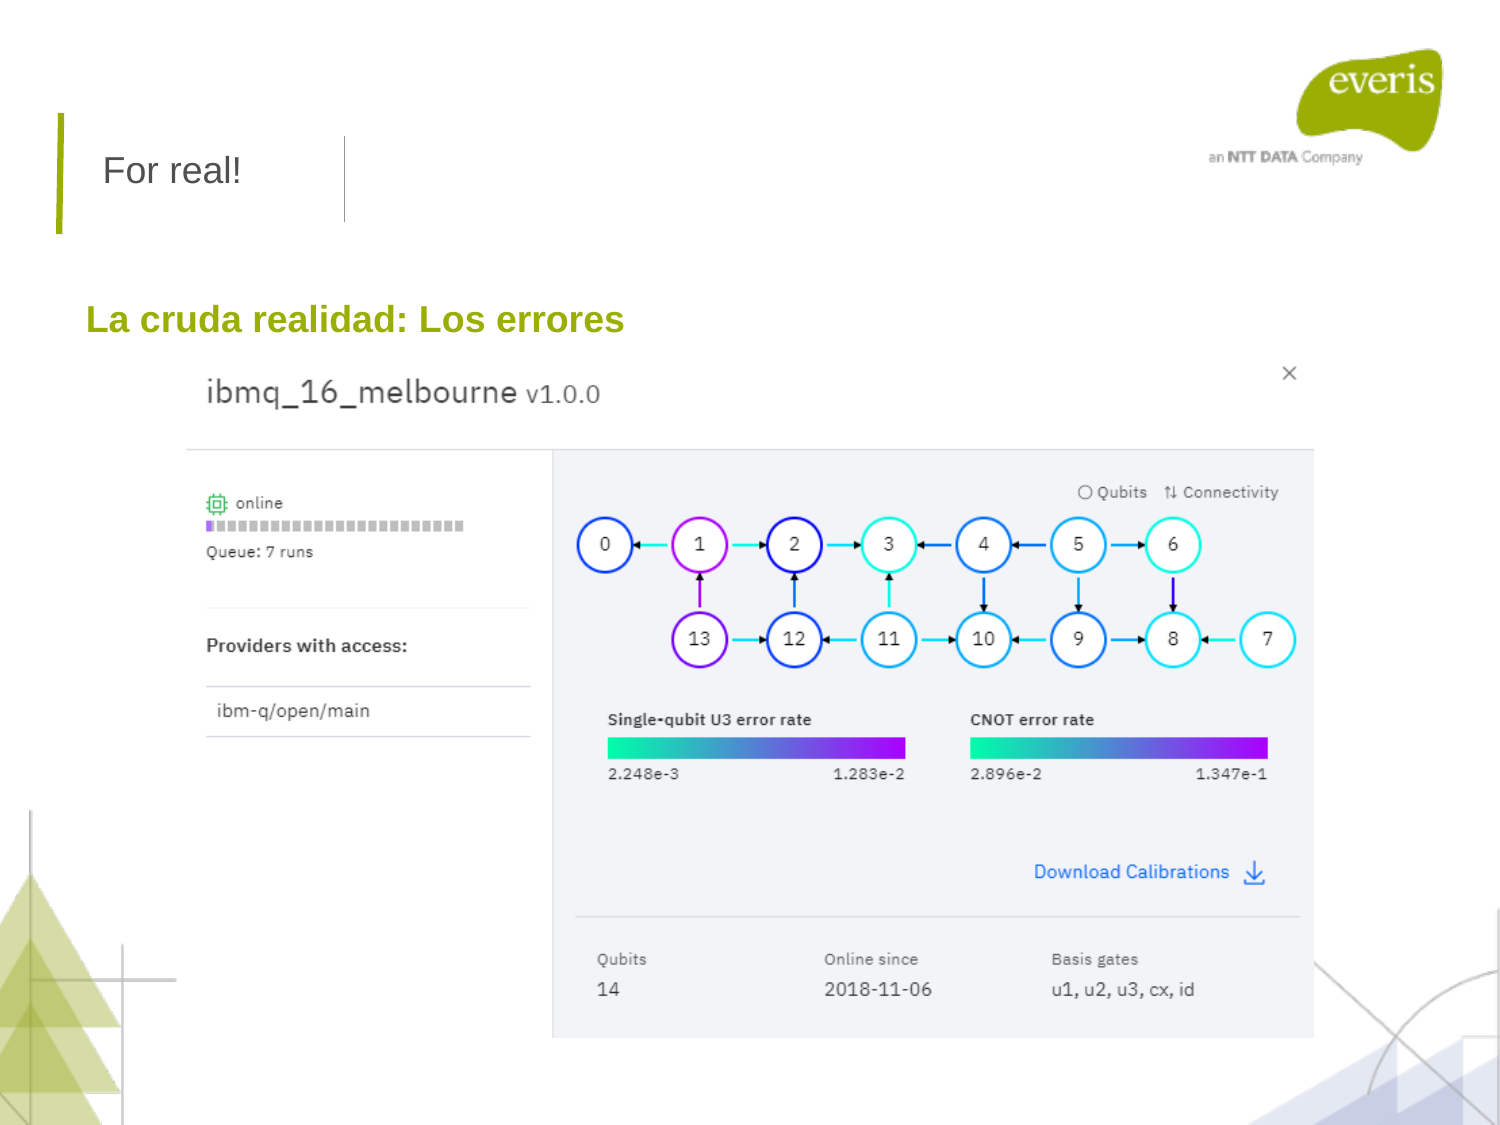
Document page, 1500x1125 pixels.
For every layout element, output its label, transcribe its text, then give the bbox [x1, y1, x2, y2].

picture [1199, 27, 1453, 186]
list La cruda realidad: Los errores [71, 292, 1437, 354]
list For real! [87, 143, 329, 214]
picture [0, 353, 1500, 1125]
